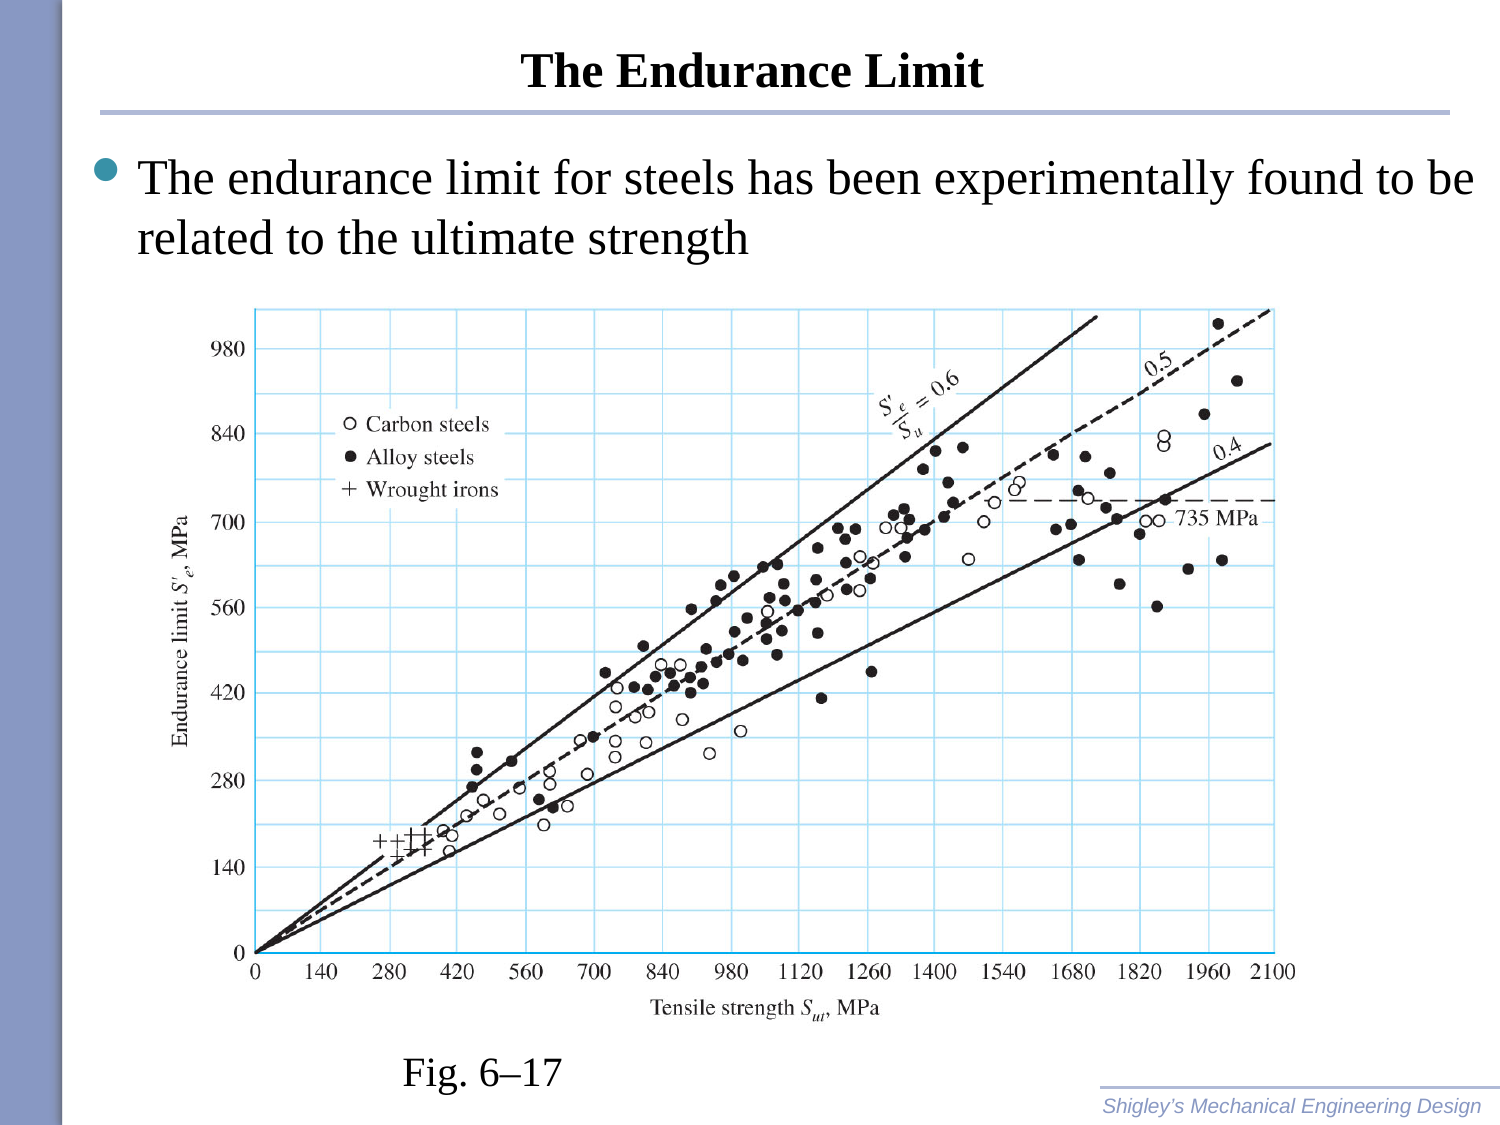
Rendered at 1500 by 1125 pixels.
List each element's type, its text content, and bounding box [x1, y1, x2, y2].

picture [124, 274, 1313, 1037]
footer Shigley’s Mechanical Engineering Design [1087, 1074, 1500, 1125]
title The Endurance Limit [137, 30, 1368, 106]
list The endurance limit for steels has been experimentally found to be related to the ultimate strength [62, 137, 1500, 1013]
text_box Fig. 6–17 [387, 1045, 600, 1103]
